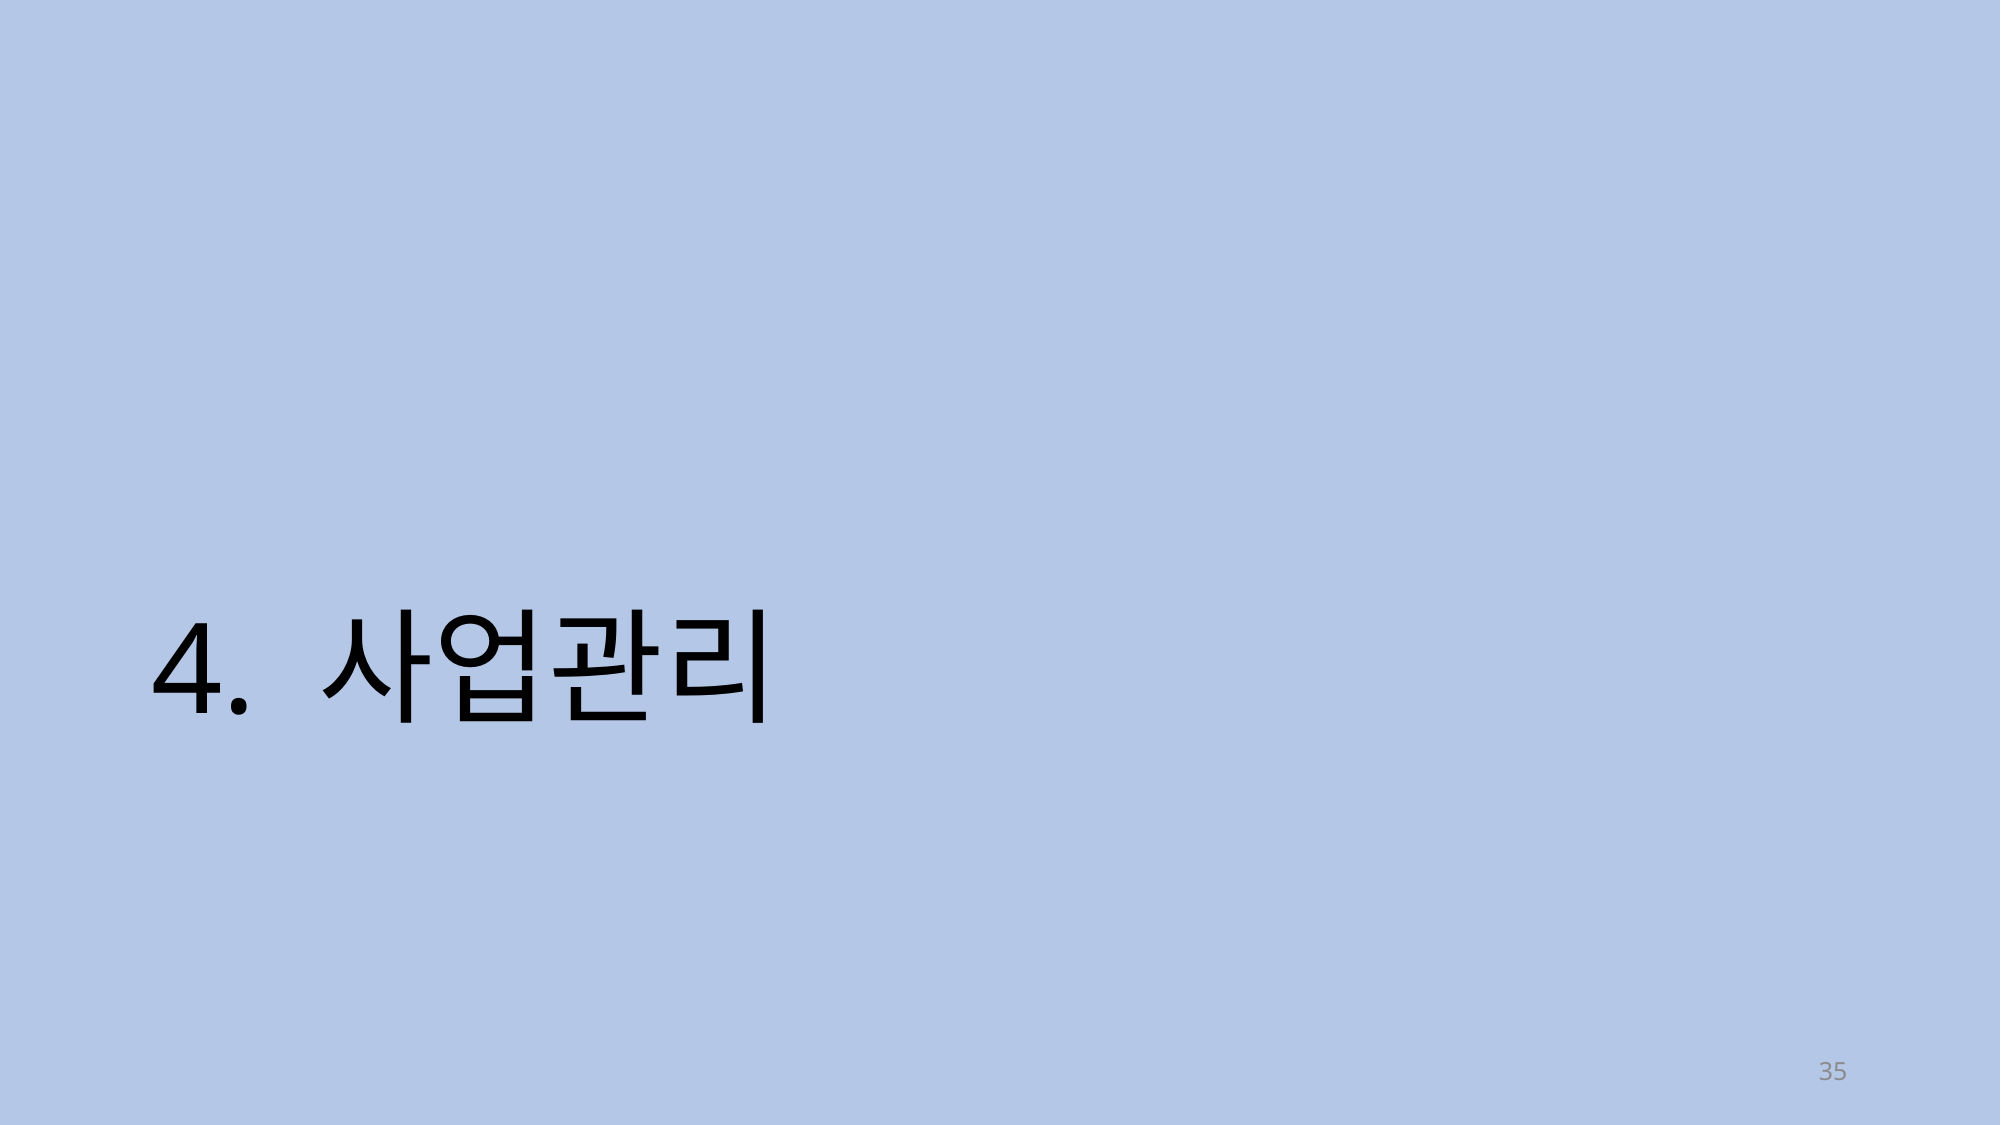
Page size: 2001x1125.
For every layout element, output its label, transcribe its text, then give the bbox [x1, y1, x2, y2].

title 4. 사업관리 [136, 280, 1862, 749]
slide_number 35 [1412, 1042, 1863, 1103]
